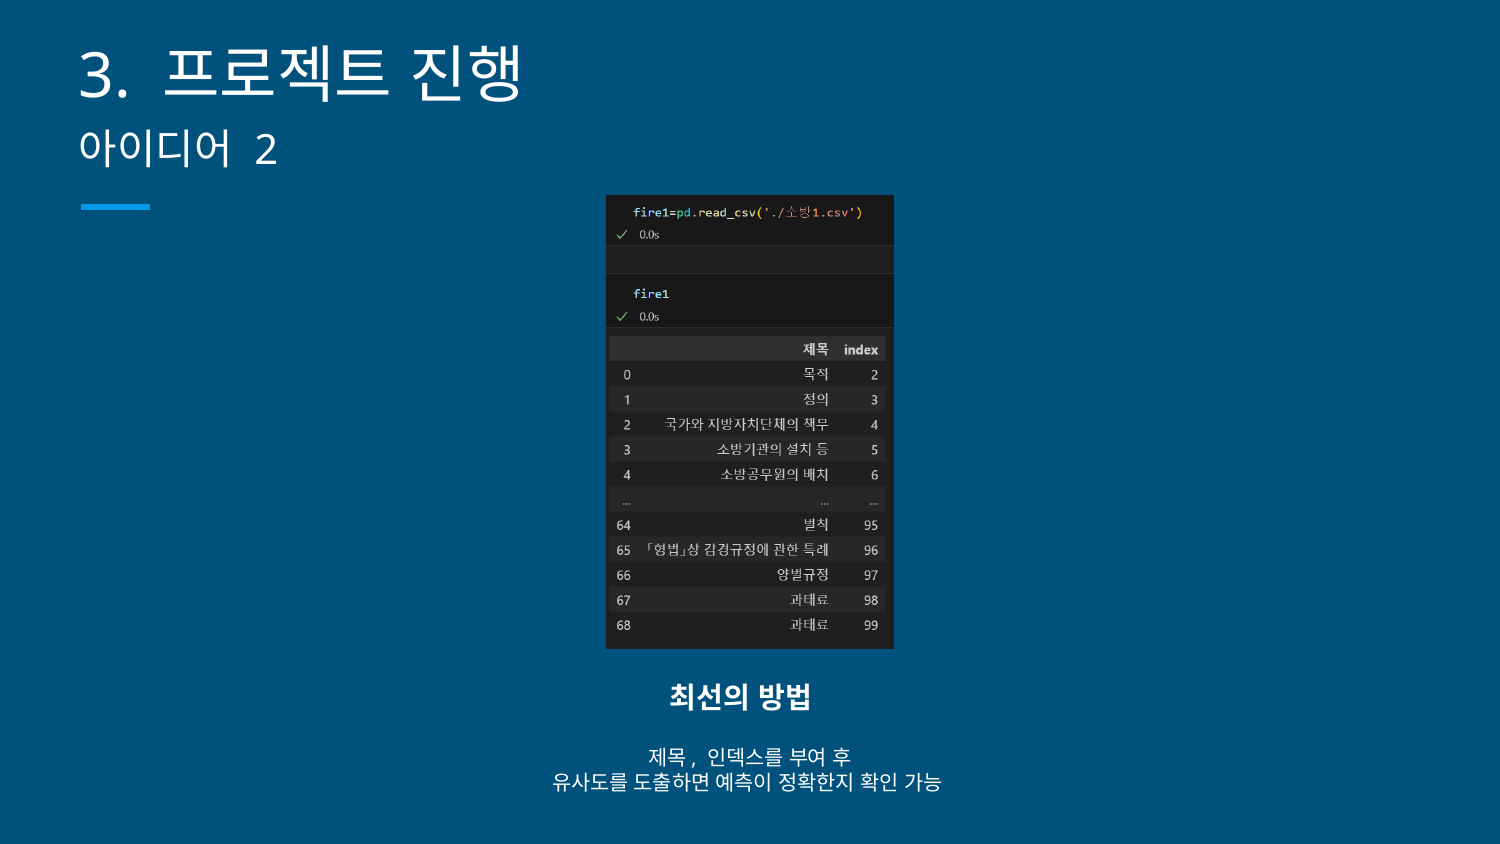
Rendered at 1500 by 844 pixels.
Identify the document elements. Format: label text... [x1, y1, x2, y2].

title 아이디어 2 [63, 75, 1437, 188]
title 3. 프로젝트 진행 [63, 12, 1437, 75]
text_box 최선의 방법 [654, 664, 845, 729]
text_box 제목, 인덱스를 부여 후 유사도를 도출하면 예측이 정확한지 확인 가능 [508, 729, 992, 810]
picture [607, 196, 893, 648]
